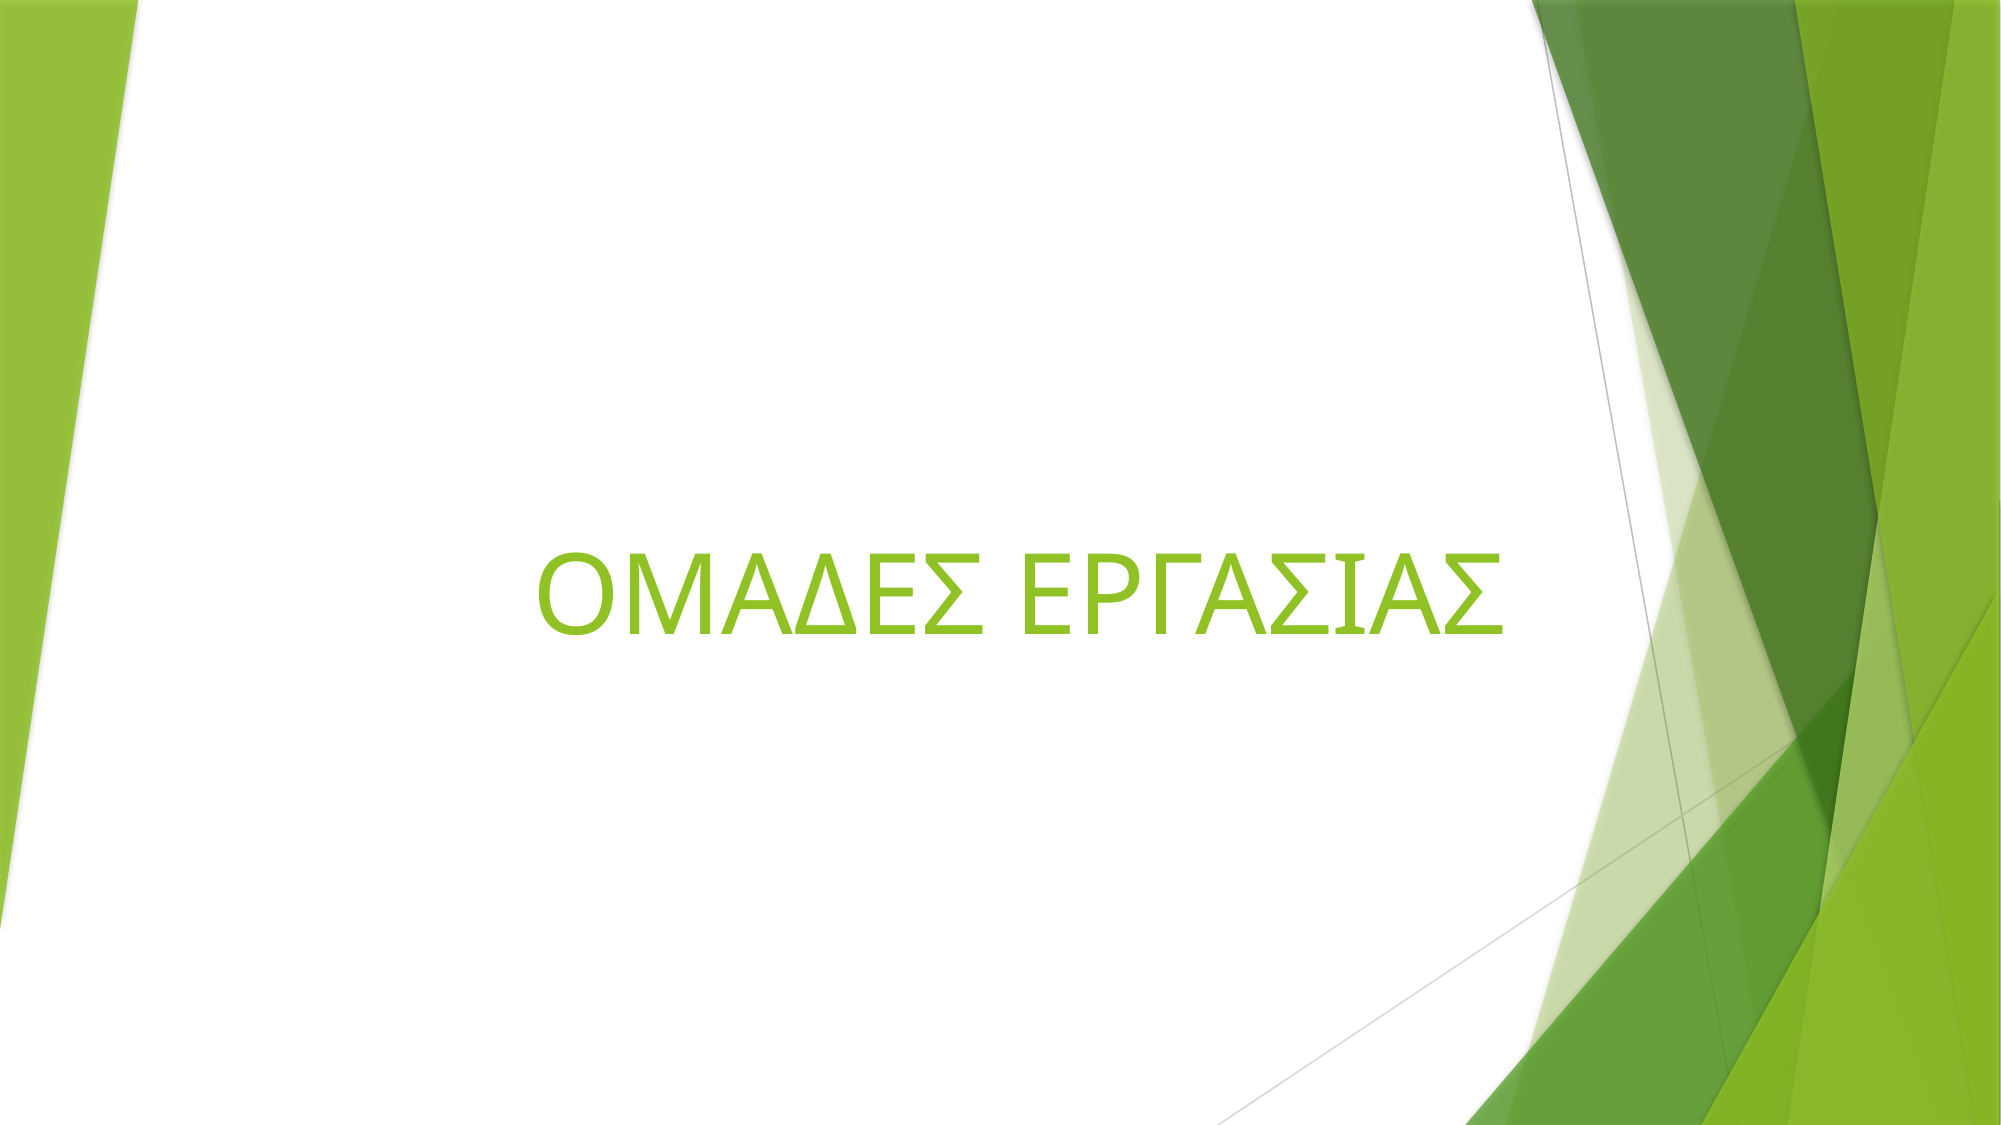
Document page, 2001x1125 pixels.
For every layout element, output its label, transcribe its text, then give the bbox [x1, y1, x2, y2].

title ΟΜΑΔΕΣ ΕΡΓΑΣΙΑΣ [247, 394, 1522, 665]
